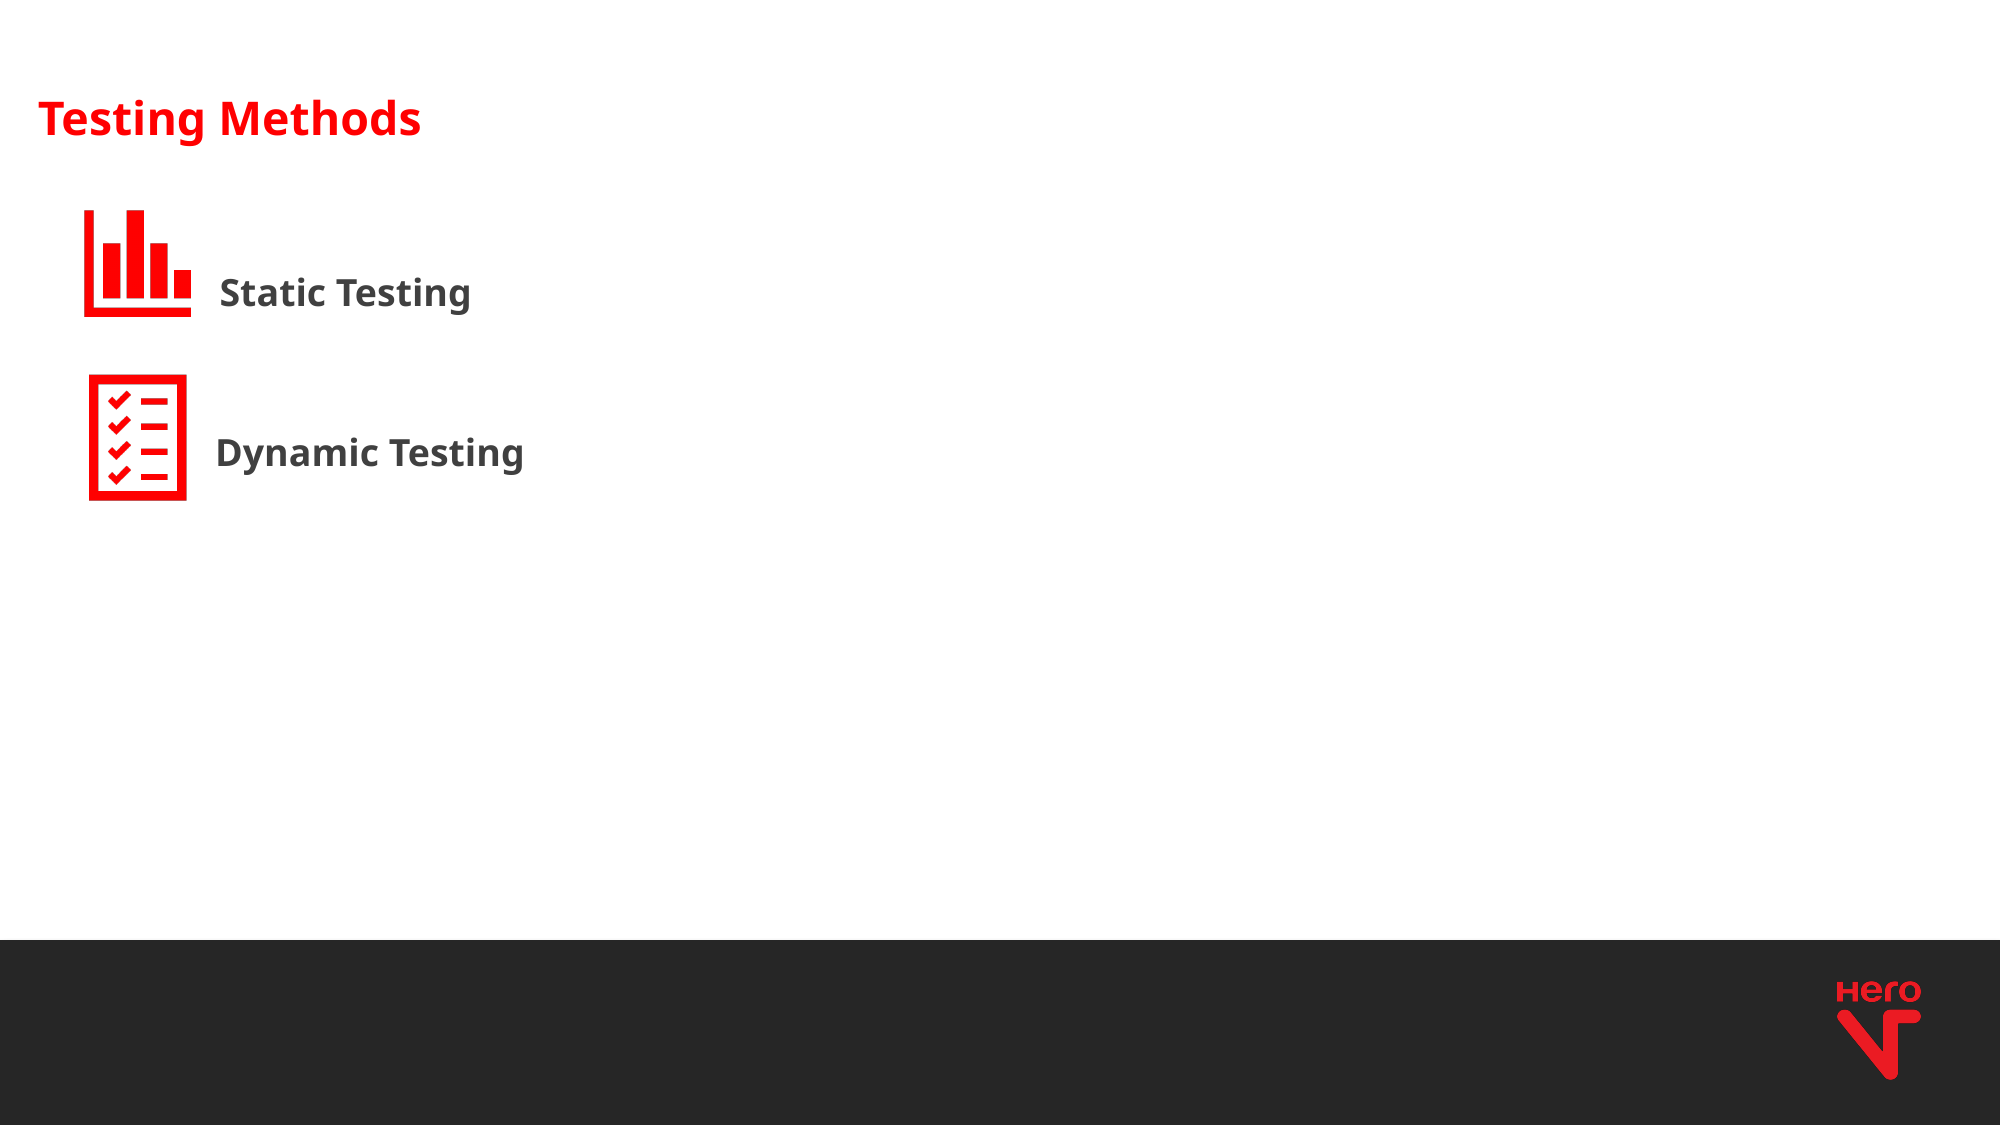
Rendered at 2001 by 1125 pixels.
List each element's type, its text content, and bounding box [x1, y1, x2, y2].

picture [1836, 981, 1921, 1080]
title Testing Methods [22, 15, 1748, 234]
text_box [0, 940, 2000, 1125]
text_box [61, 188, 490, 340]
text_box Dynamic Testing [218, 421, 550, 481]
picture [61, 362, 213, 513]
